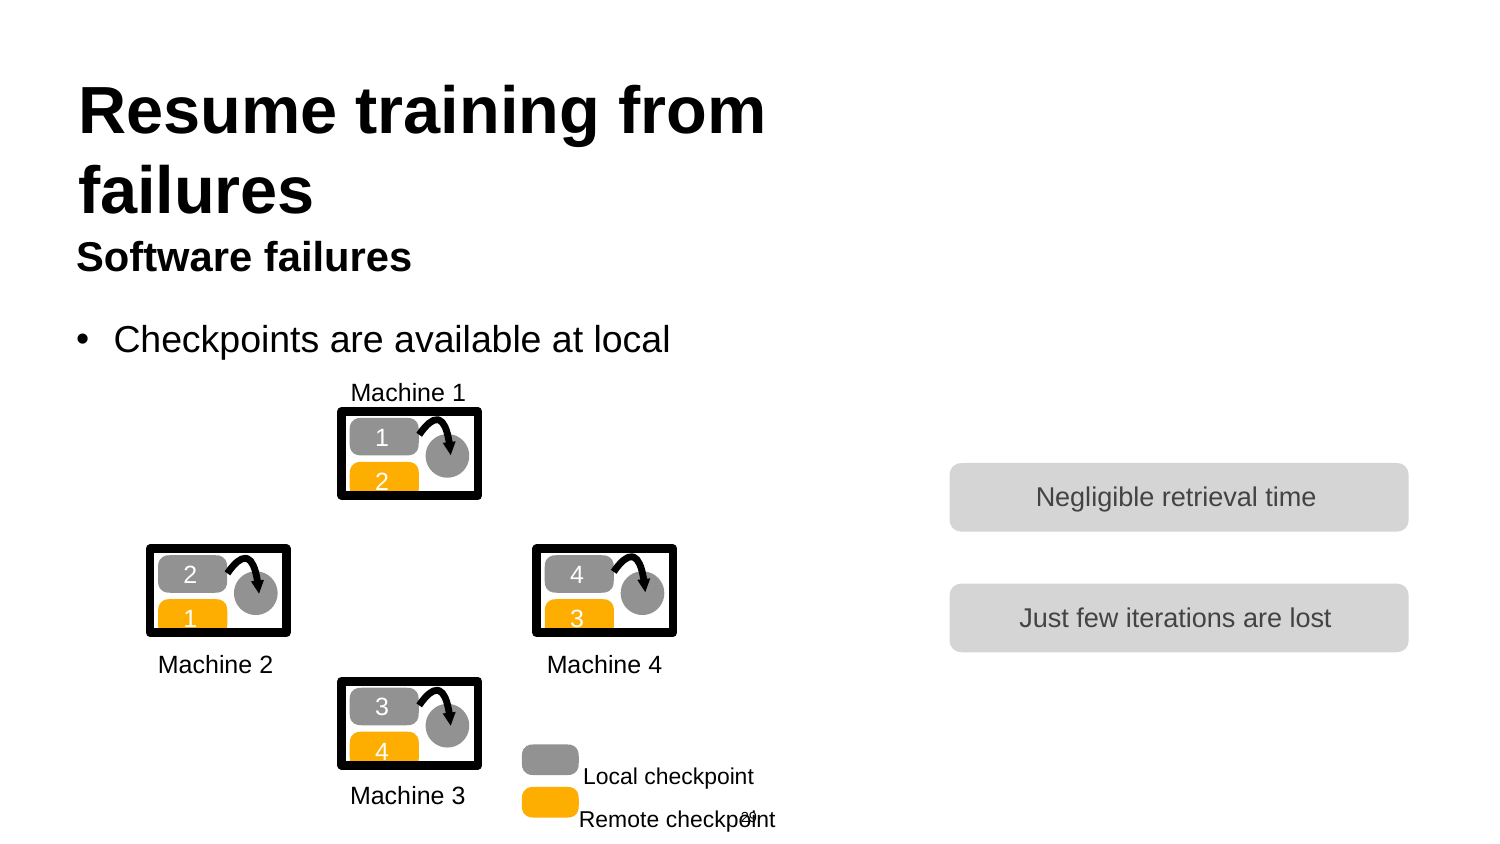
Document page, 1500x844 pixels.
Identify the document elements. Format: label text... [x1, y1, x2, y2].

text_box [544, 554, 665, 616]
text_box 4 3 [536, 548, 673, 633]
text_box [949, 583, 1409, 653]
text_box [349, 687, 470, 748]
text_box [418, 690, 456, 726]
text_box Machine 1 [350, 375, 469, 407]
text_box Local checkpoint Remote checkpoint [578, 744, 786, 833]
text_box [352, 496, 416, 500]
text_box Negligible retrieval time [1035, 478, 1330, 513]
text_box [349, 417, 470, 478]
text_box Machine 2 [157, 647, 276, 679]
text_box [352, 766, 416, 770]
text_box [418, 419, 456, 456]
text_box [521, 786, 579, 818]
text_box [227, 558, 265, 594]
text_box [547, 633, 612, 637]
text_box Machine 3 [350, 778, 469, 811]
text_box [613, 556, 651, 593]
title Resume training from failures Software failures [76, 66, 976, 280]
text_box Just few iterations are lost [1019, 599, 1347, 633]
text_box 29 [740, 807, 759, 826]
text_box 3 4 [341, 681, 478, 766]
text_box Checkpoints are available at local [76, 314, 678, 361]
text_box 2 1 [150, 548, 287, 633]
text_box Machine 4 [546, 647, 666, 679]
text_box 1 2 [341, 411, 478, 496]
text_box [160, 633, 225, 637]
text_box [521, 744, 578, 776]
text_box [157, 554, 278, 616]
text_box [949, 462, 1409, 532]
